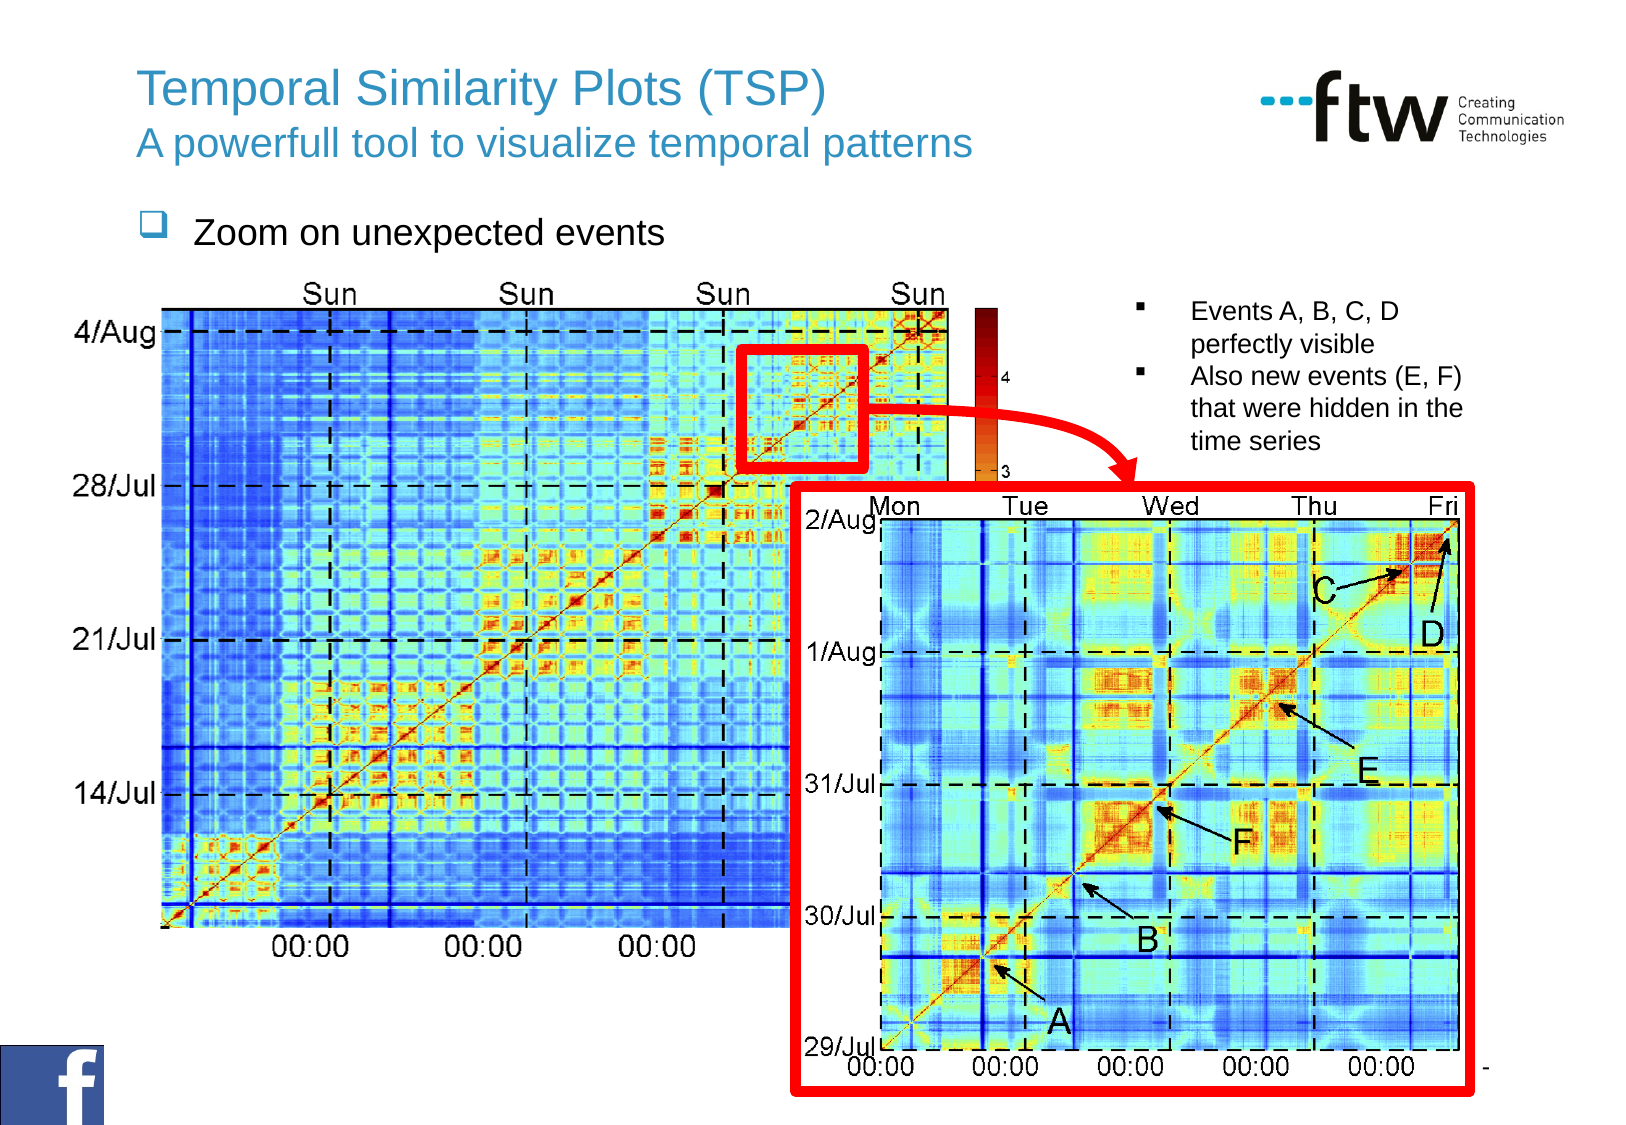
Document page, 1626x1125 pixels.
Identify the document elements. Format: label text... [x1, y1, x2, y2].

picture [1252, 66, 1569, 147]
text_box Events A, B, C, D perfectly visible Also new events (E, F) that were hidden in the time series [1119, 286, 1484, 464]
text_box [863, 408, 1134, 492]
slide_number - 14 - [1284, 1042, 1625, 1106]
title Temporal Similarity Plots (TSP) A powerfull tool to visualize temporal patterns [120, 44, 1188, 177]
picture [0, 1045, 104, 1125]
picture [68, 266, 1466, 1087]
text_box Zoom on unexpected events [121, 199, 1504, 362]
